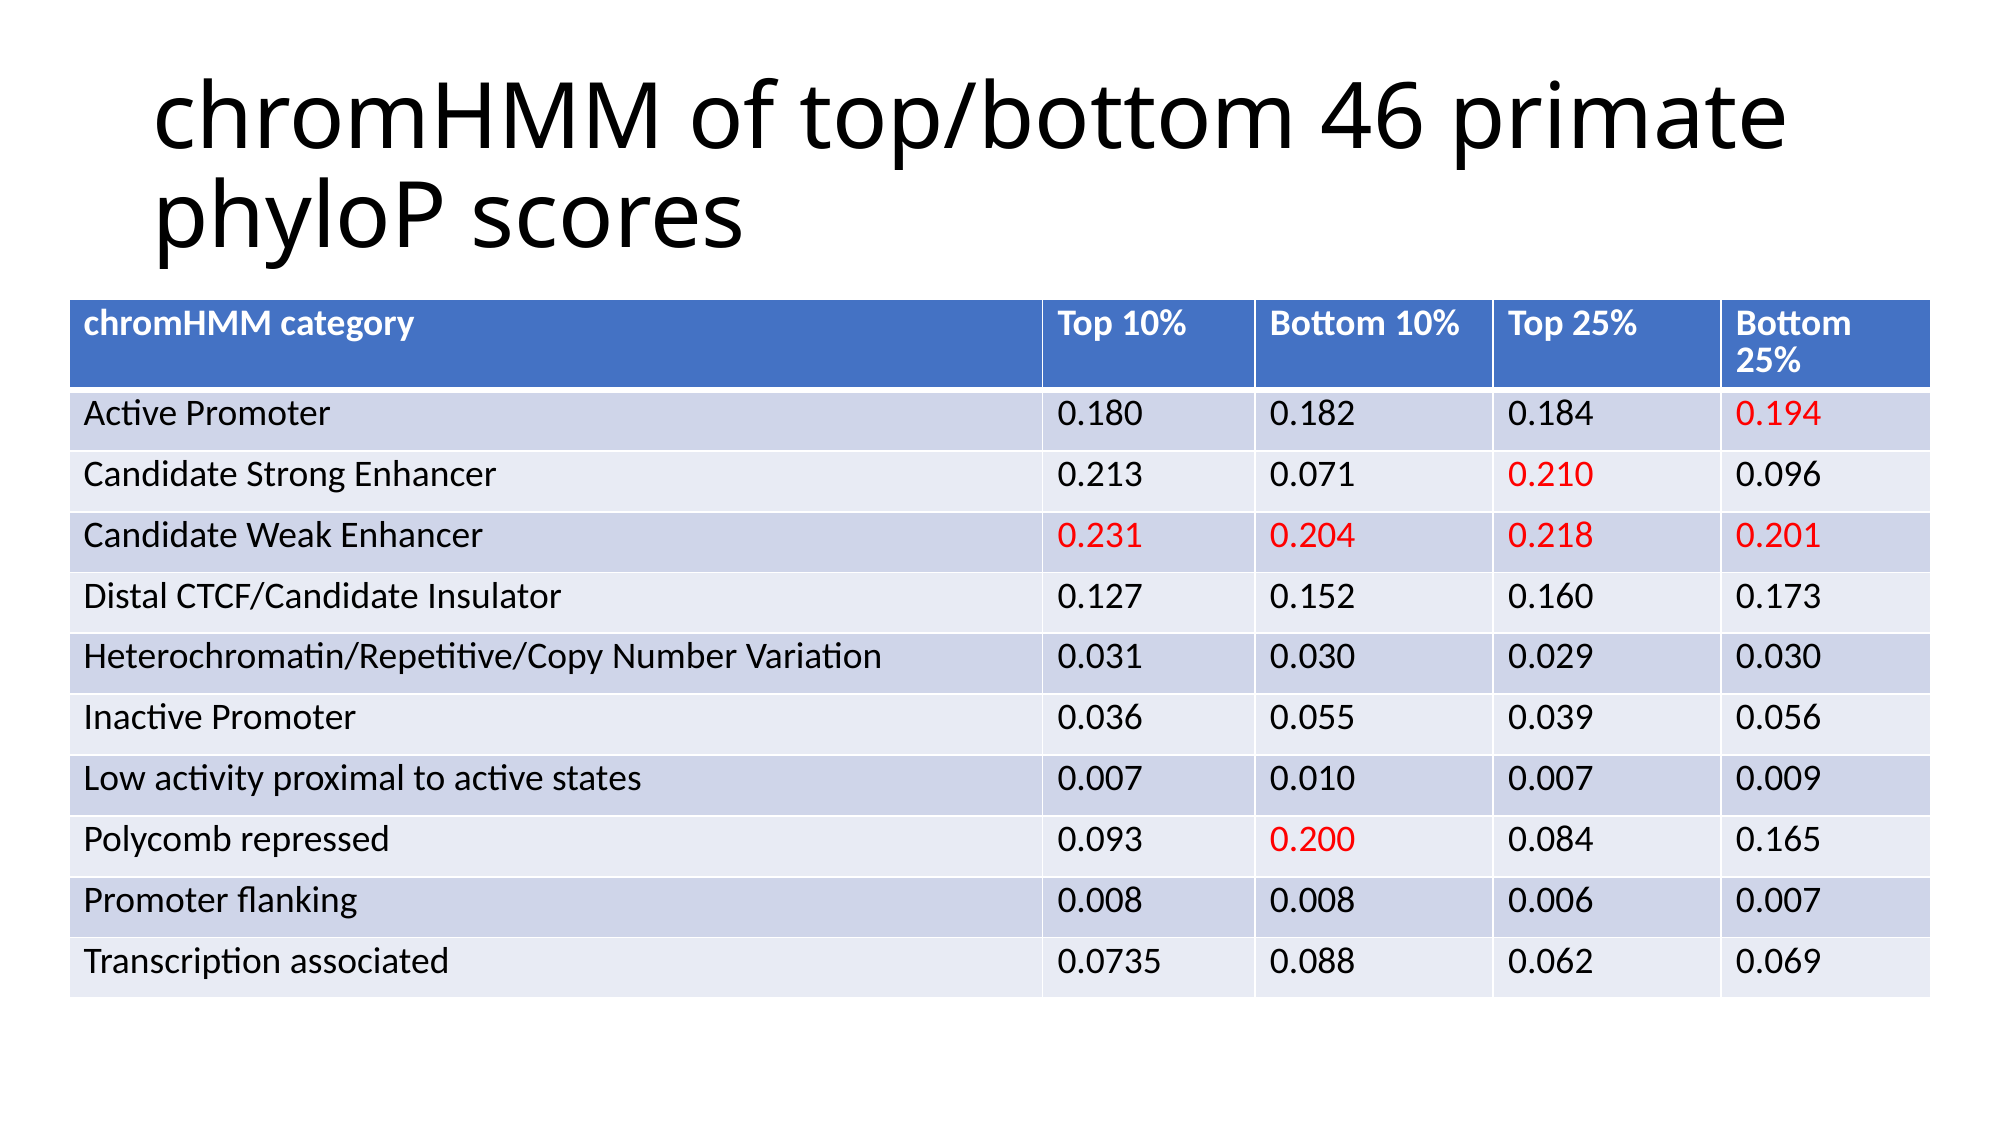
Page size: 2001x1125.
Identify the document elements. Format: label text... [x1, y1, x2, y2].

table_cell 0.093 [1043, 817, 1254, 876]
table_cell 0.007 [1494, 756, 1720, 815]
table_cell Candidate Weak Enhancer [70, 513, 1042, 572]
table_header Bottom 25% [1722, 300, 1930, 387]
table_cell 0.036 [1043, 695, 1254, 754]
table_cell Candidate Strong Enhancer [70, 452, 1042, 511]
table_cell 0.039 [1494, 695, 1720, 754]
table_cell 0.201 [1722, 513, 1930, 572]
table_cell 0.030 [1256, 634, 1492, 693]
table_cell Polycomb repressed [70, 817, 1042, 876]
table_cell 0.071 [1256, 452, 1492, 511]
table_cell 0.182 [1256, 393, 1492, 450]
table_cell 0.213 [1043, 452, 1254, 511]
table_header Bottom 10% [1256, 300, 1492, 387]
table_cell 0.069 [1722, 938, 1930, 997]
table_header chromHMM category [70, 300, 1042, 387]
table_cell 0.055 [1256, 695, 1492, 754]
table_cell 0.180 [1043, 393, 1254, 450]
table_cell 0.0735 [1043, 938, 1254, 997]
table_cell Inactive Promoter [70, 695, 1042, 754]
table_cell 0.173 [1722, 573, 1930, 632]
table_header Top 25% [1494, 300, 1720, 387]
table_cell 0.056 [1722, 695, 1930, 754]
table_cell 0.204 [1256, 513, 1492, 572]
title chromHMM of top/bottom 46 primate phyloP scores [137, 59, 1863, 278]
table_cell 0.006 [1494, 878, 1720, 937]
table_cell 0.062 [1494, 938, 1720, 997]
table_cell 0.194 [1722, 393, 1930, 450]
table_cell 0.231 [1043, 513, 1254, 572]
table_cell 0.030 [1722, 634, 1930, 693]
table_cell 0.010 [1256, 756, 1492, 815]
table_cell Transcription associated [70, 938, 1042, 997]
table_cell 0.160 [1494, 573, 1720, 632]
table_cell 0.127 [1043, 573, 1254, 632]
table_cell 0.031 [1043, 634, 1254, 693]
table_cell 0.008 [1043, 878, 1254, 937]
table_cell 0.084 [1494, 817, 1720, 876]
table_cell 0.165 [1722, 817, 1930, 876]
table_cell Promoter flanking [70, 878, 1042, 937]
table_cell Low activity proximal to active states [70, 756, 1042, 815]
table_cell Active Promoter [70, 393, 1042, 450]
table_cell 0.218 [1494, 513, 1720, 572]
table_cell 0.152 [1256, 573, 1492, 632]
table_cell 0.096 [1722, 452, 1930, 511]
table_cell 0.007 [1722, 878, 1930, 937]
table_cell 0.200 [1256, 817, 1492, 876]
table_cell 0.008 [1256, 878, 1492, 937]
table_header Top 10% [1043, 300, 1254, 387]
table_cell 0.009 [1722, 756, 1930, 815]
table_cell 0.088 [1256, 938, 1492, 997]
table_cell 0.029 [1494, 634, 1720, 693]
table_cell Distal CTCF/Candidate Insulator [70, 573, 1042, 632]
table_cell 0.184 [1494, 393, 1720, 450]
table_cell 0.007 [1043, 756, 1254, 815]
table_cell 0.210 [1494, 452, 1720, 511]
table_cell Heterochromatin/Repetitive/Copy Number Variation [70, 634, 1042, 693]
